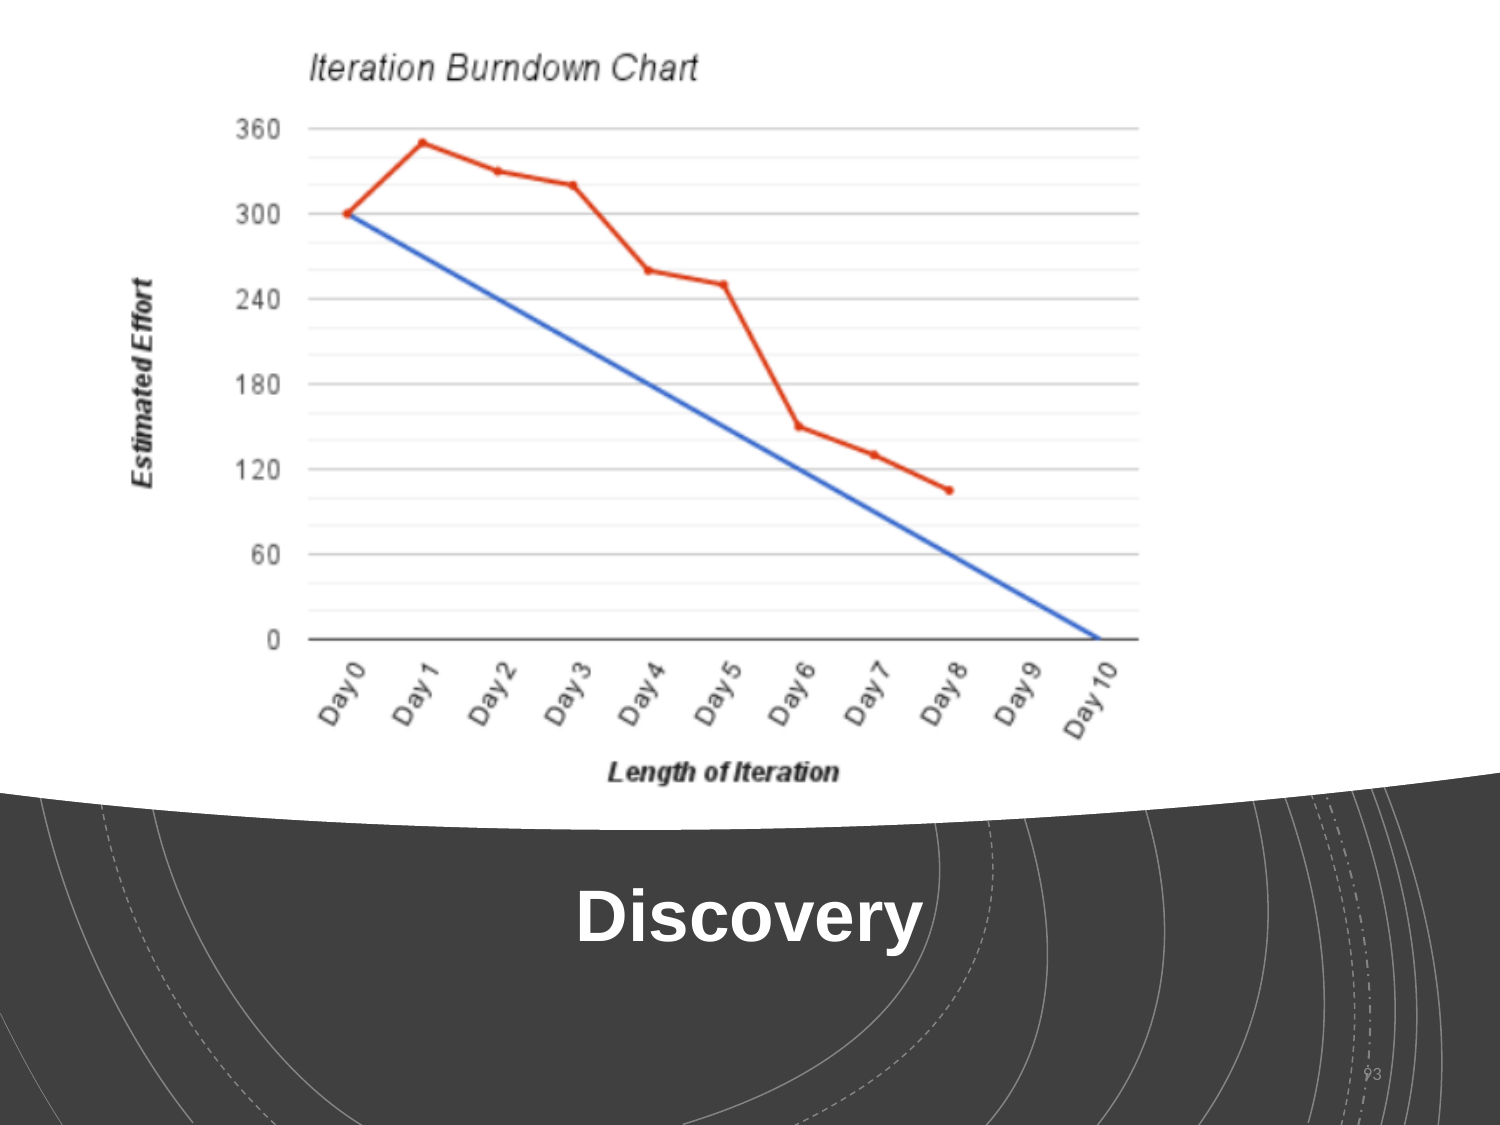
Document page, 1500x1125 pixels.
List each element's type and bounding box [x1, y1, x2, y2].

text_box [0, 0, 1500, 1125]
picture [95, 9, 1293, 793]
